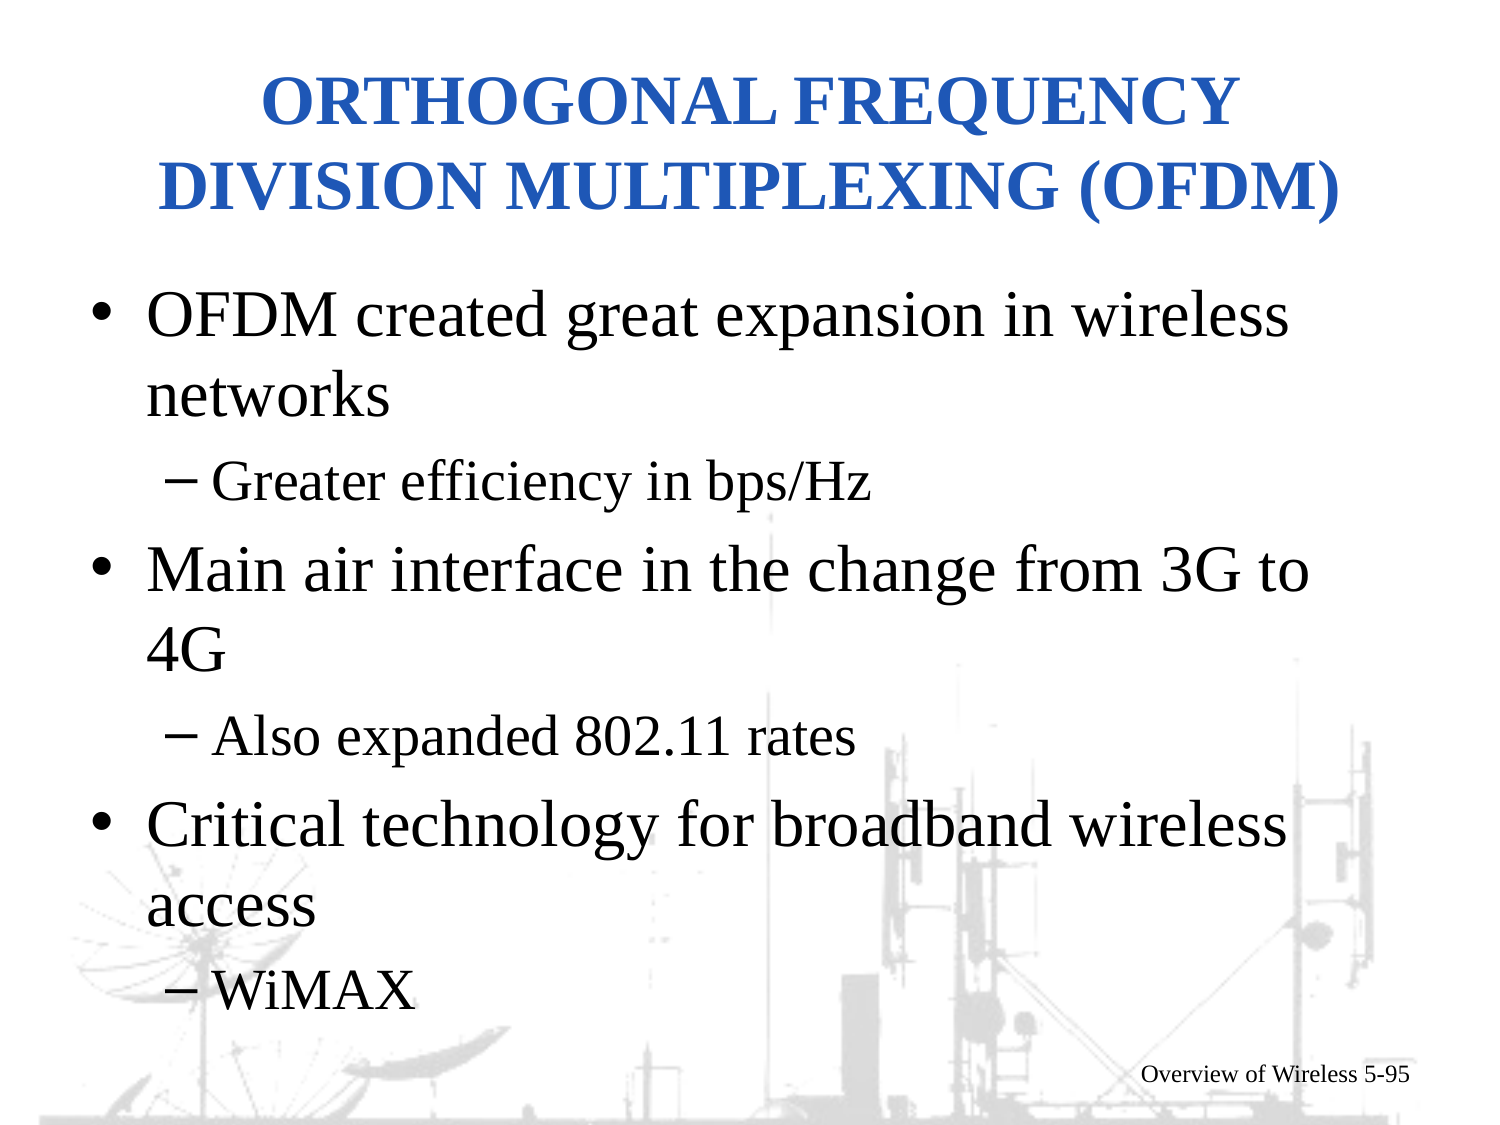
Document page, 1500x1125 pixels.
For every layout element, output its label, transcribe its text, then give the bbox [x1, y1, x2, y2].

slide_number Overview of Wireless 5-95 [893, 1042, 1425, 1103]
list OFDM created great expansion in wireless networks Greater efficiency in bps/Hz Main air interface in the change from 3G to 4G Also expanded 802.11 rates Critical technology for broadband wireless access WiMAX [75, 262, 1425, 1005]
title orthogonal frequency division multiplexing (ofdm) [75, 45, 1425, 233]
